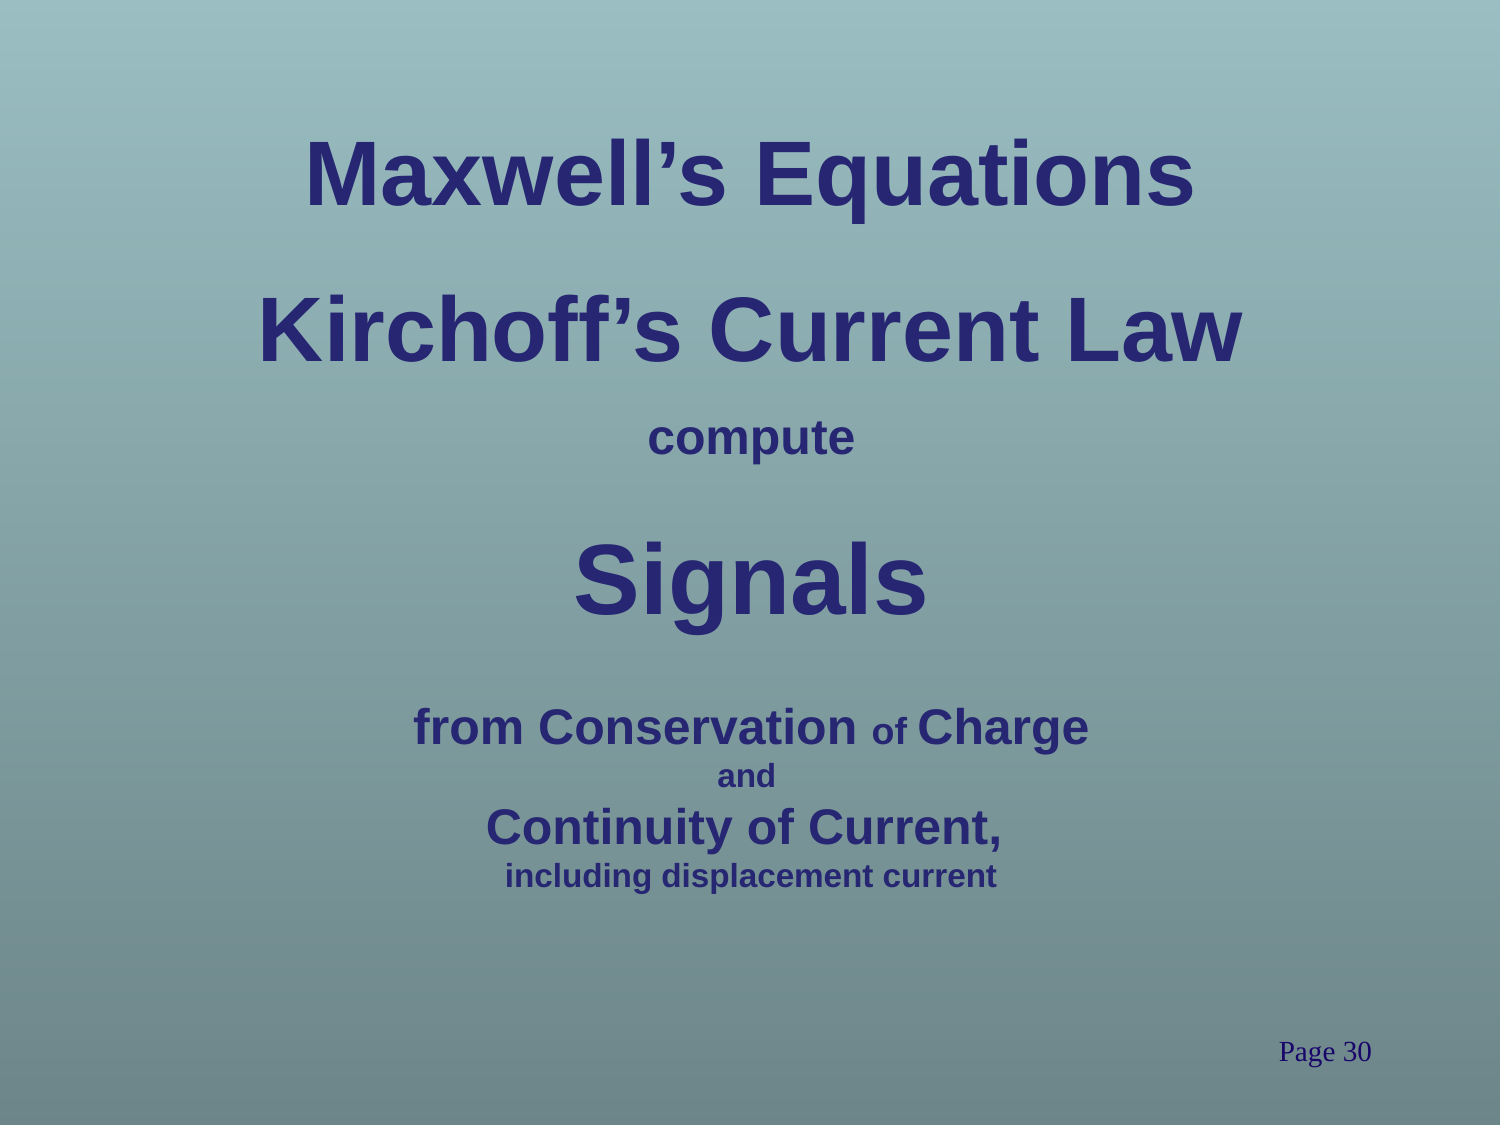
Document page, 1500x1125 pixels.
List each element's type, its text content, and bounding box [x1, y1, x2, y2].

slide_number Page 30 [1074, 1024, 1388, 1101]
text_box Maxwell’s Equations Kirchoff’s Current Law compute Signals from Conservation of Charge and Continuity of Current, including displacement current [196, 106, 1307, 902]
